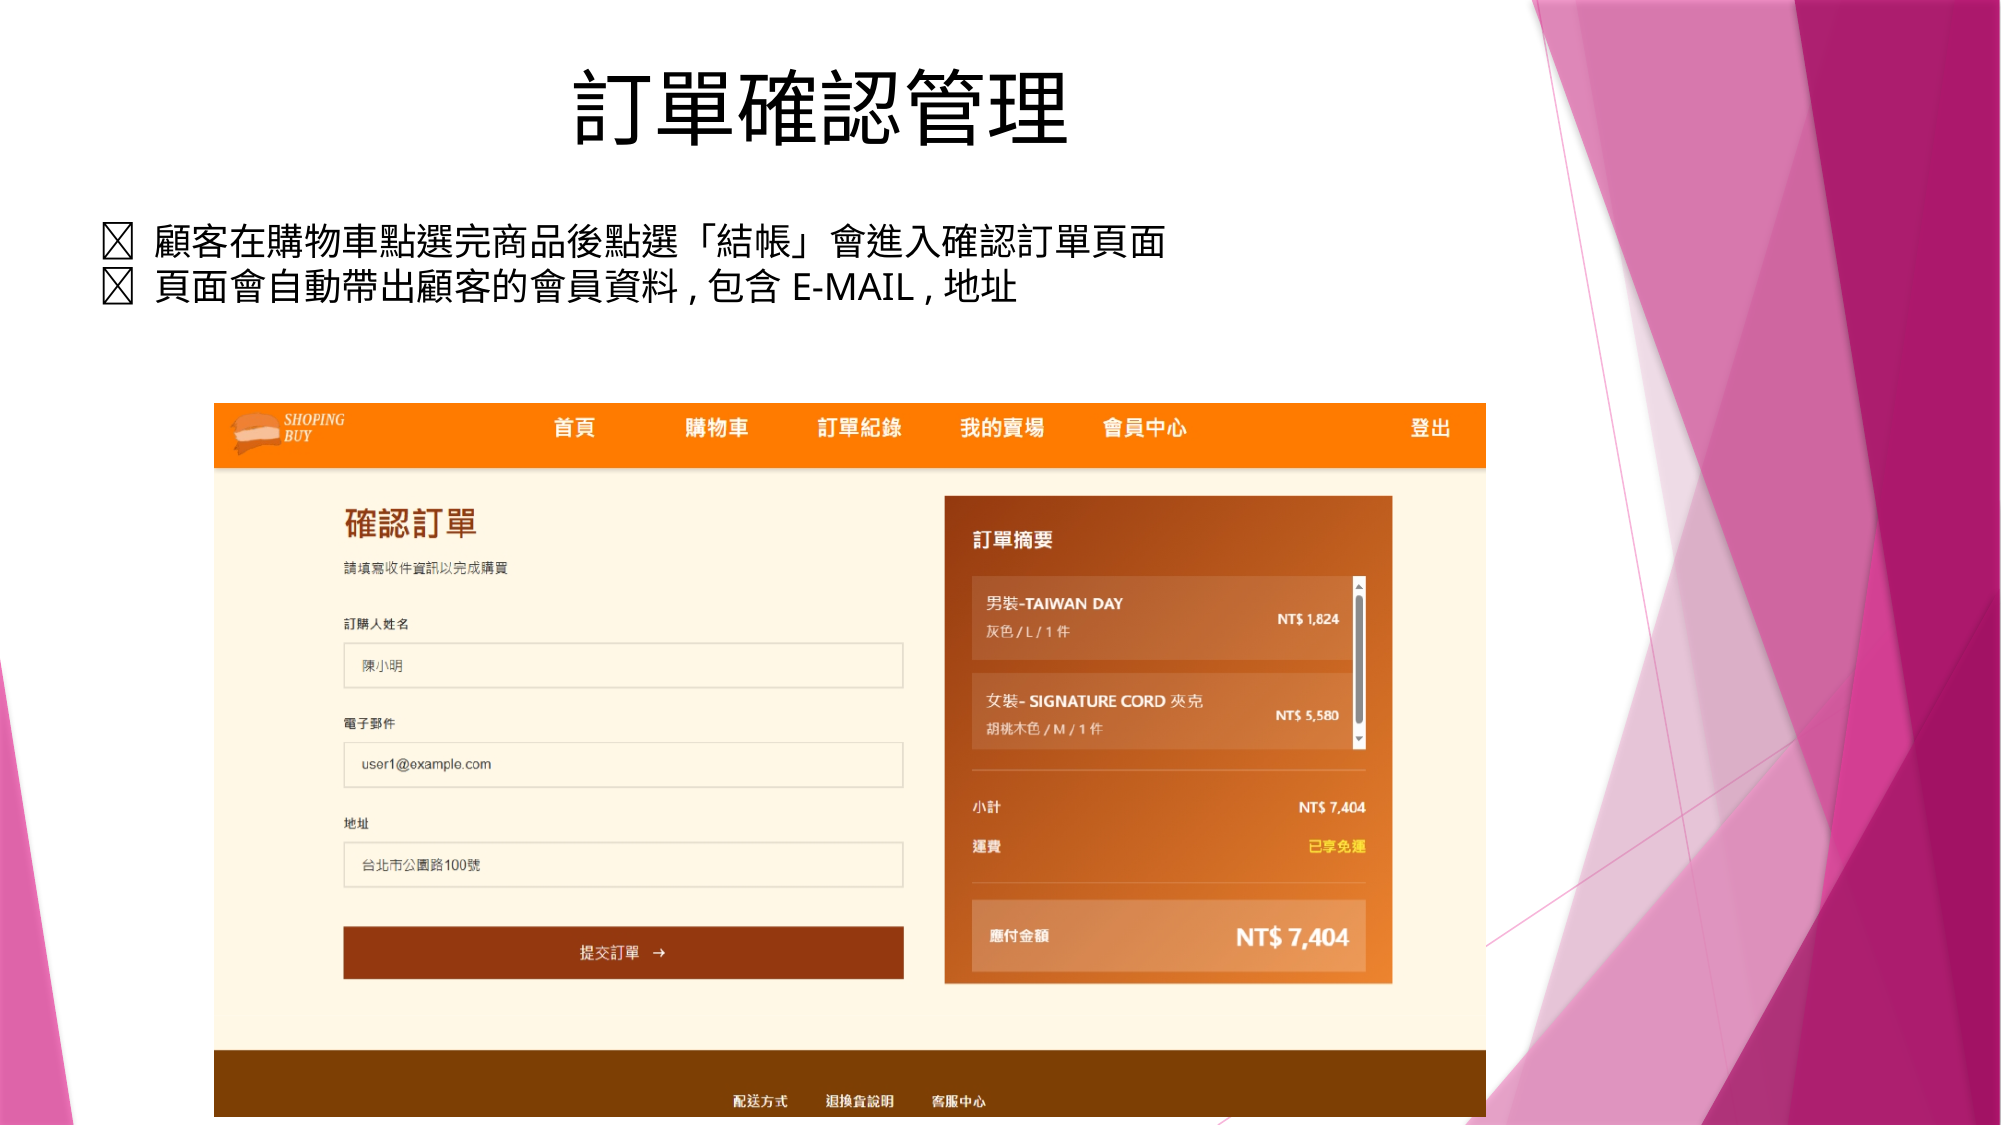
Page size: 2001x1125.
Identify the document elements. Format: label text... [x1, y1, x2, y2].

title 訂單確認管理 [114, 48, 1525, 170]
text_box 🔹 顧客在購物車點選完商品後點選「結帳」會進入確認訂單頁面 🔹 頁面會自動帶出顧客的會員資料,包含E-MAIL ,地址 [84, 210, 1544, 316]
picture [213, 402, 1486, 1118]
